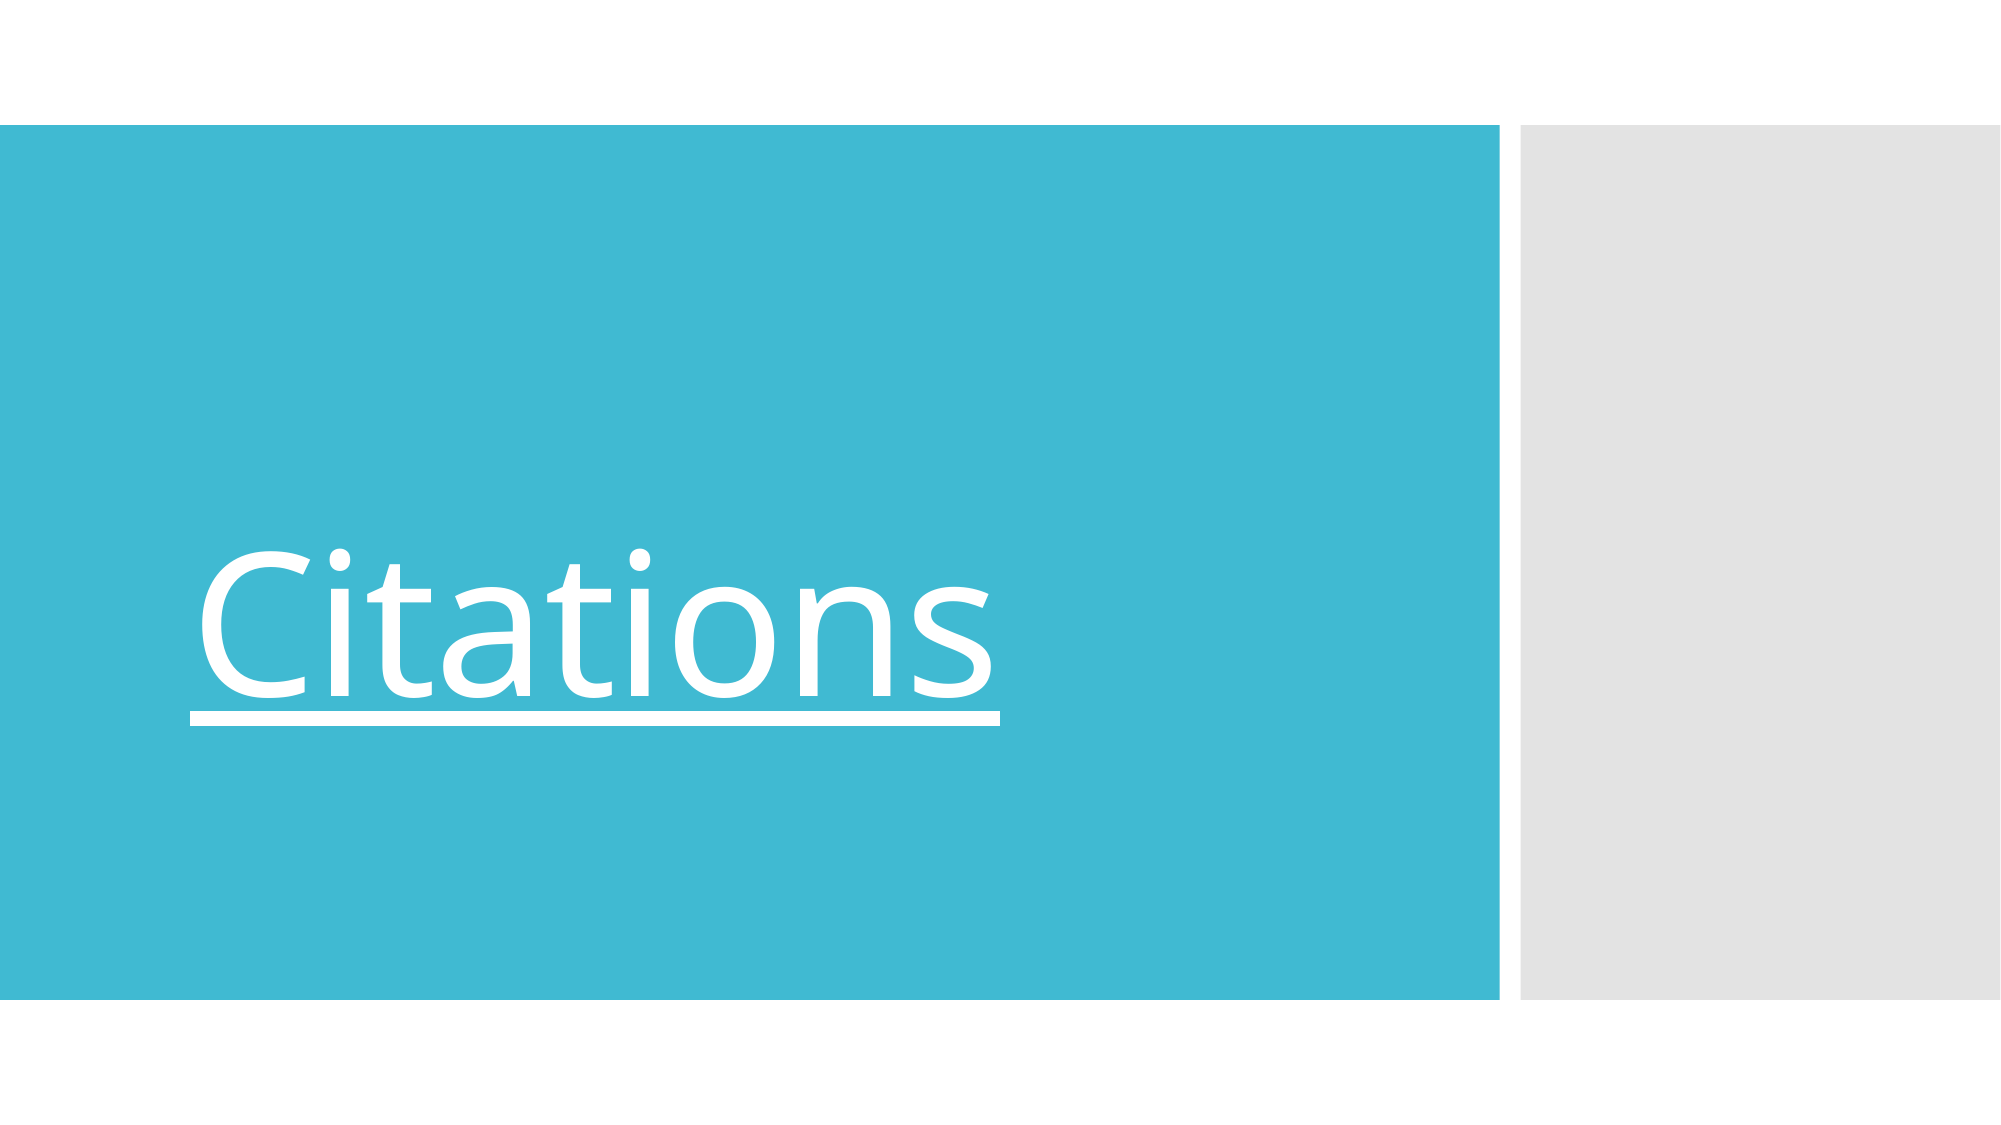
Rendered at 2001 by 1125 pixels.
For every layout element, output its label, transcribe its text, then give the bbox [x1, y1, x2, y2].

title Citations [175, 213, 1376, 747]
